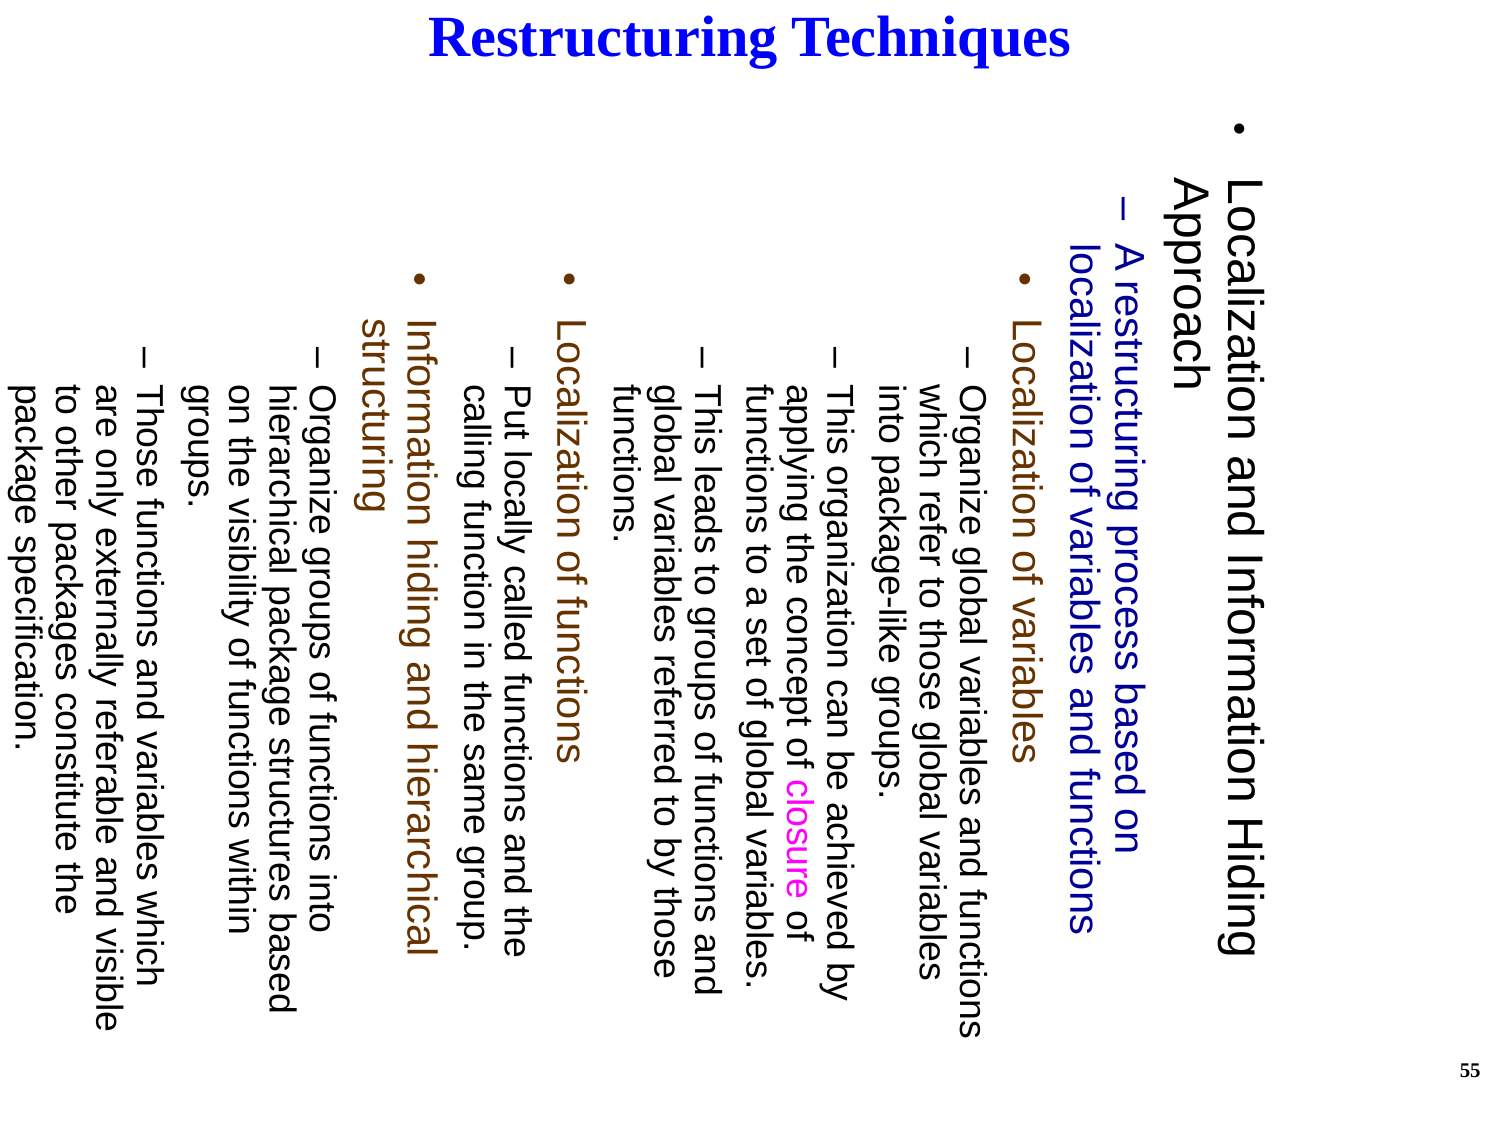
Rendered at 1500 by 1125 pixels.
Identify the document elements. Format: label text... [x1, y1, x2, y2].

slide_number 55 [1145, 1049, 1496, 1125]
list Localization and Information Hiding Approach A restructuring process based on localization of variables and functions Localization of variables Organize global variables and functions which refer to those global variables into package-like groups. This organization can be achieved by applying the concept of closure of functions to a set of global variables. This leads to groups of functions and global variables referred to by those functions. Localization of functions Put locally called functions and the calling function in the same group. Information hiding and hierarchical structuring Organize groups of functions into hierarchical package structures based on the visibility of functions within groups. Those functions and variables which are only externally referable and visible to other packages constitute the package specification. [0, 115, 1471, 1063]
title Restructuring Techniques [0, 17, 1500, 128]
